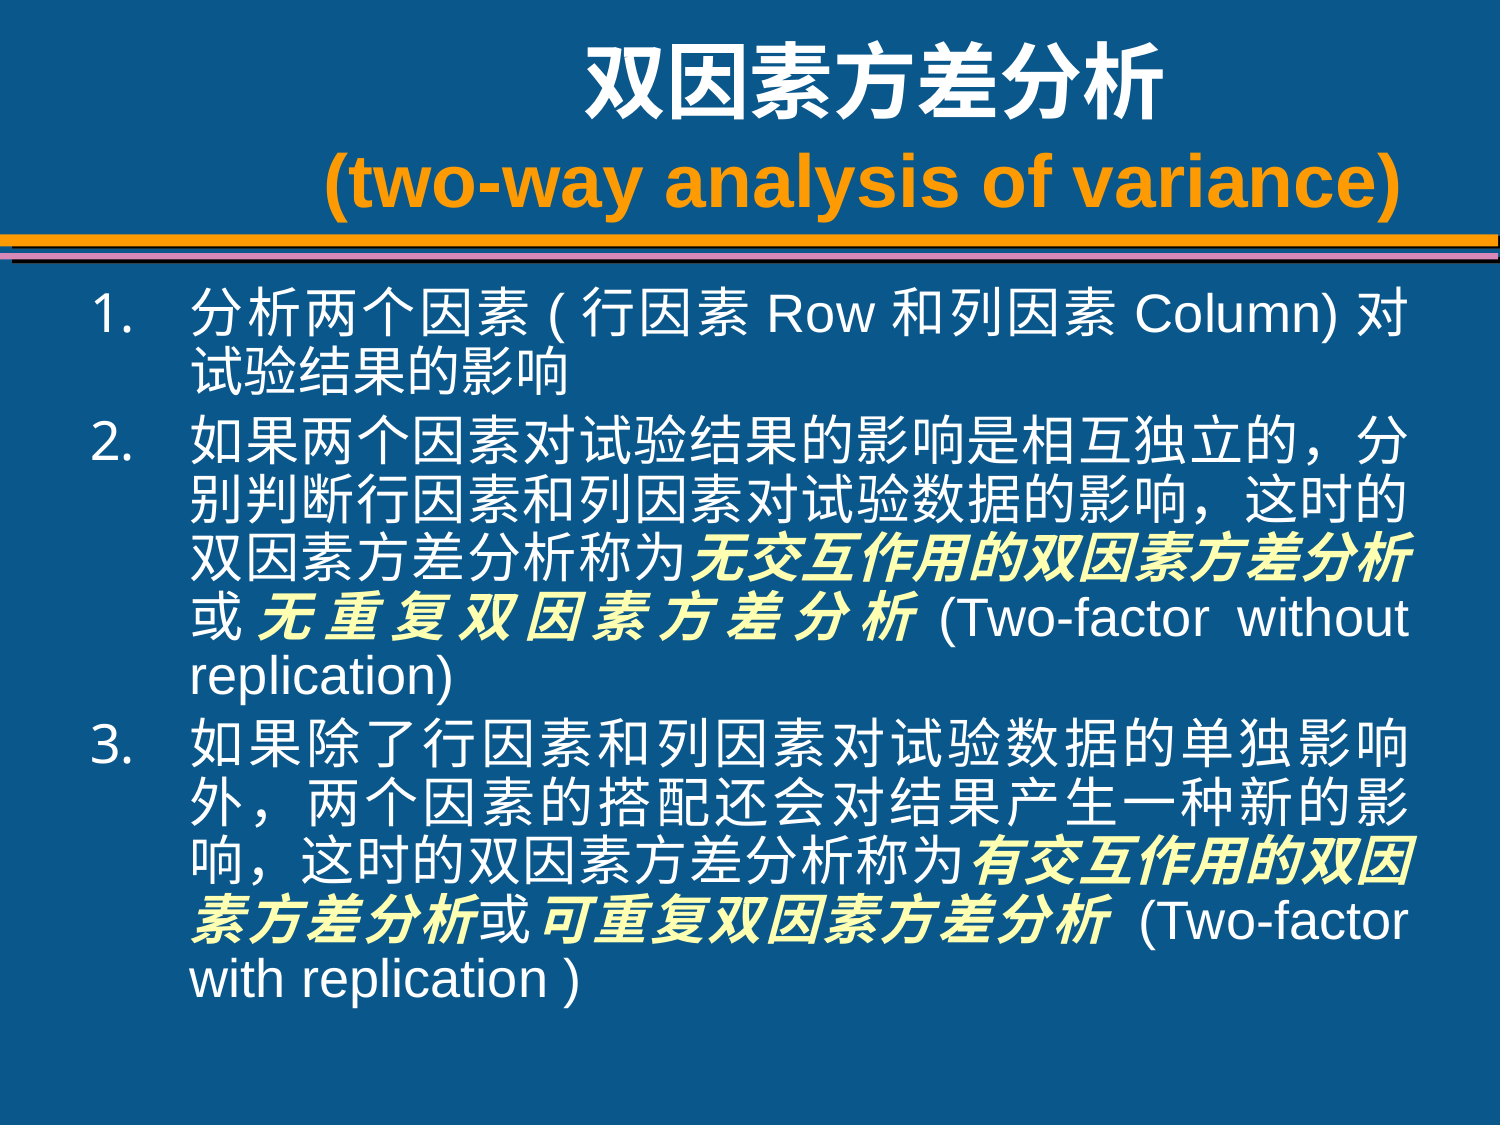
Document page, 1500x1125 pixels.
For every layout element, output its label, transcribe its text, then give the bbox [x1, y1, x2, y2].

title 双因素方差分析 (two-way analysis of variance) [300, 37, 1450, 225]
list 分析两个因素(行因素Row和列因素Column)对试验结果的影响 如果两个因素对试验结果的影响是相互独立的，分别判断行因素和列因素对试验数据的影响，这时的双因素方差分析称为无交互作用的双因素方差分析或无重复双因素方差分析(Two-factor without replication) 如果除了行因素和列因素对试验数据的单独影响外，两个因素的搭配还会对结果产生一种新的影响，这时的双因素方差分析称为有交互作用的双因素方差分析或可重复双因素方差分析 (Two-factor with replication ) [75, 278, 1425, 1025]
